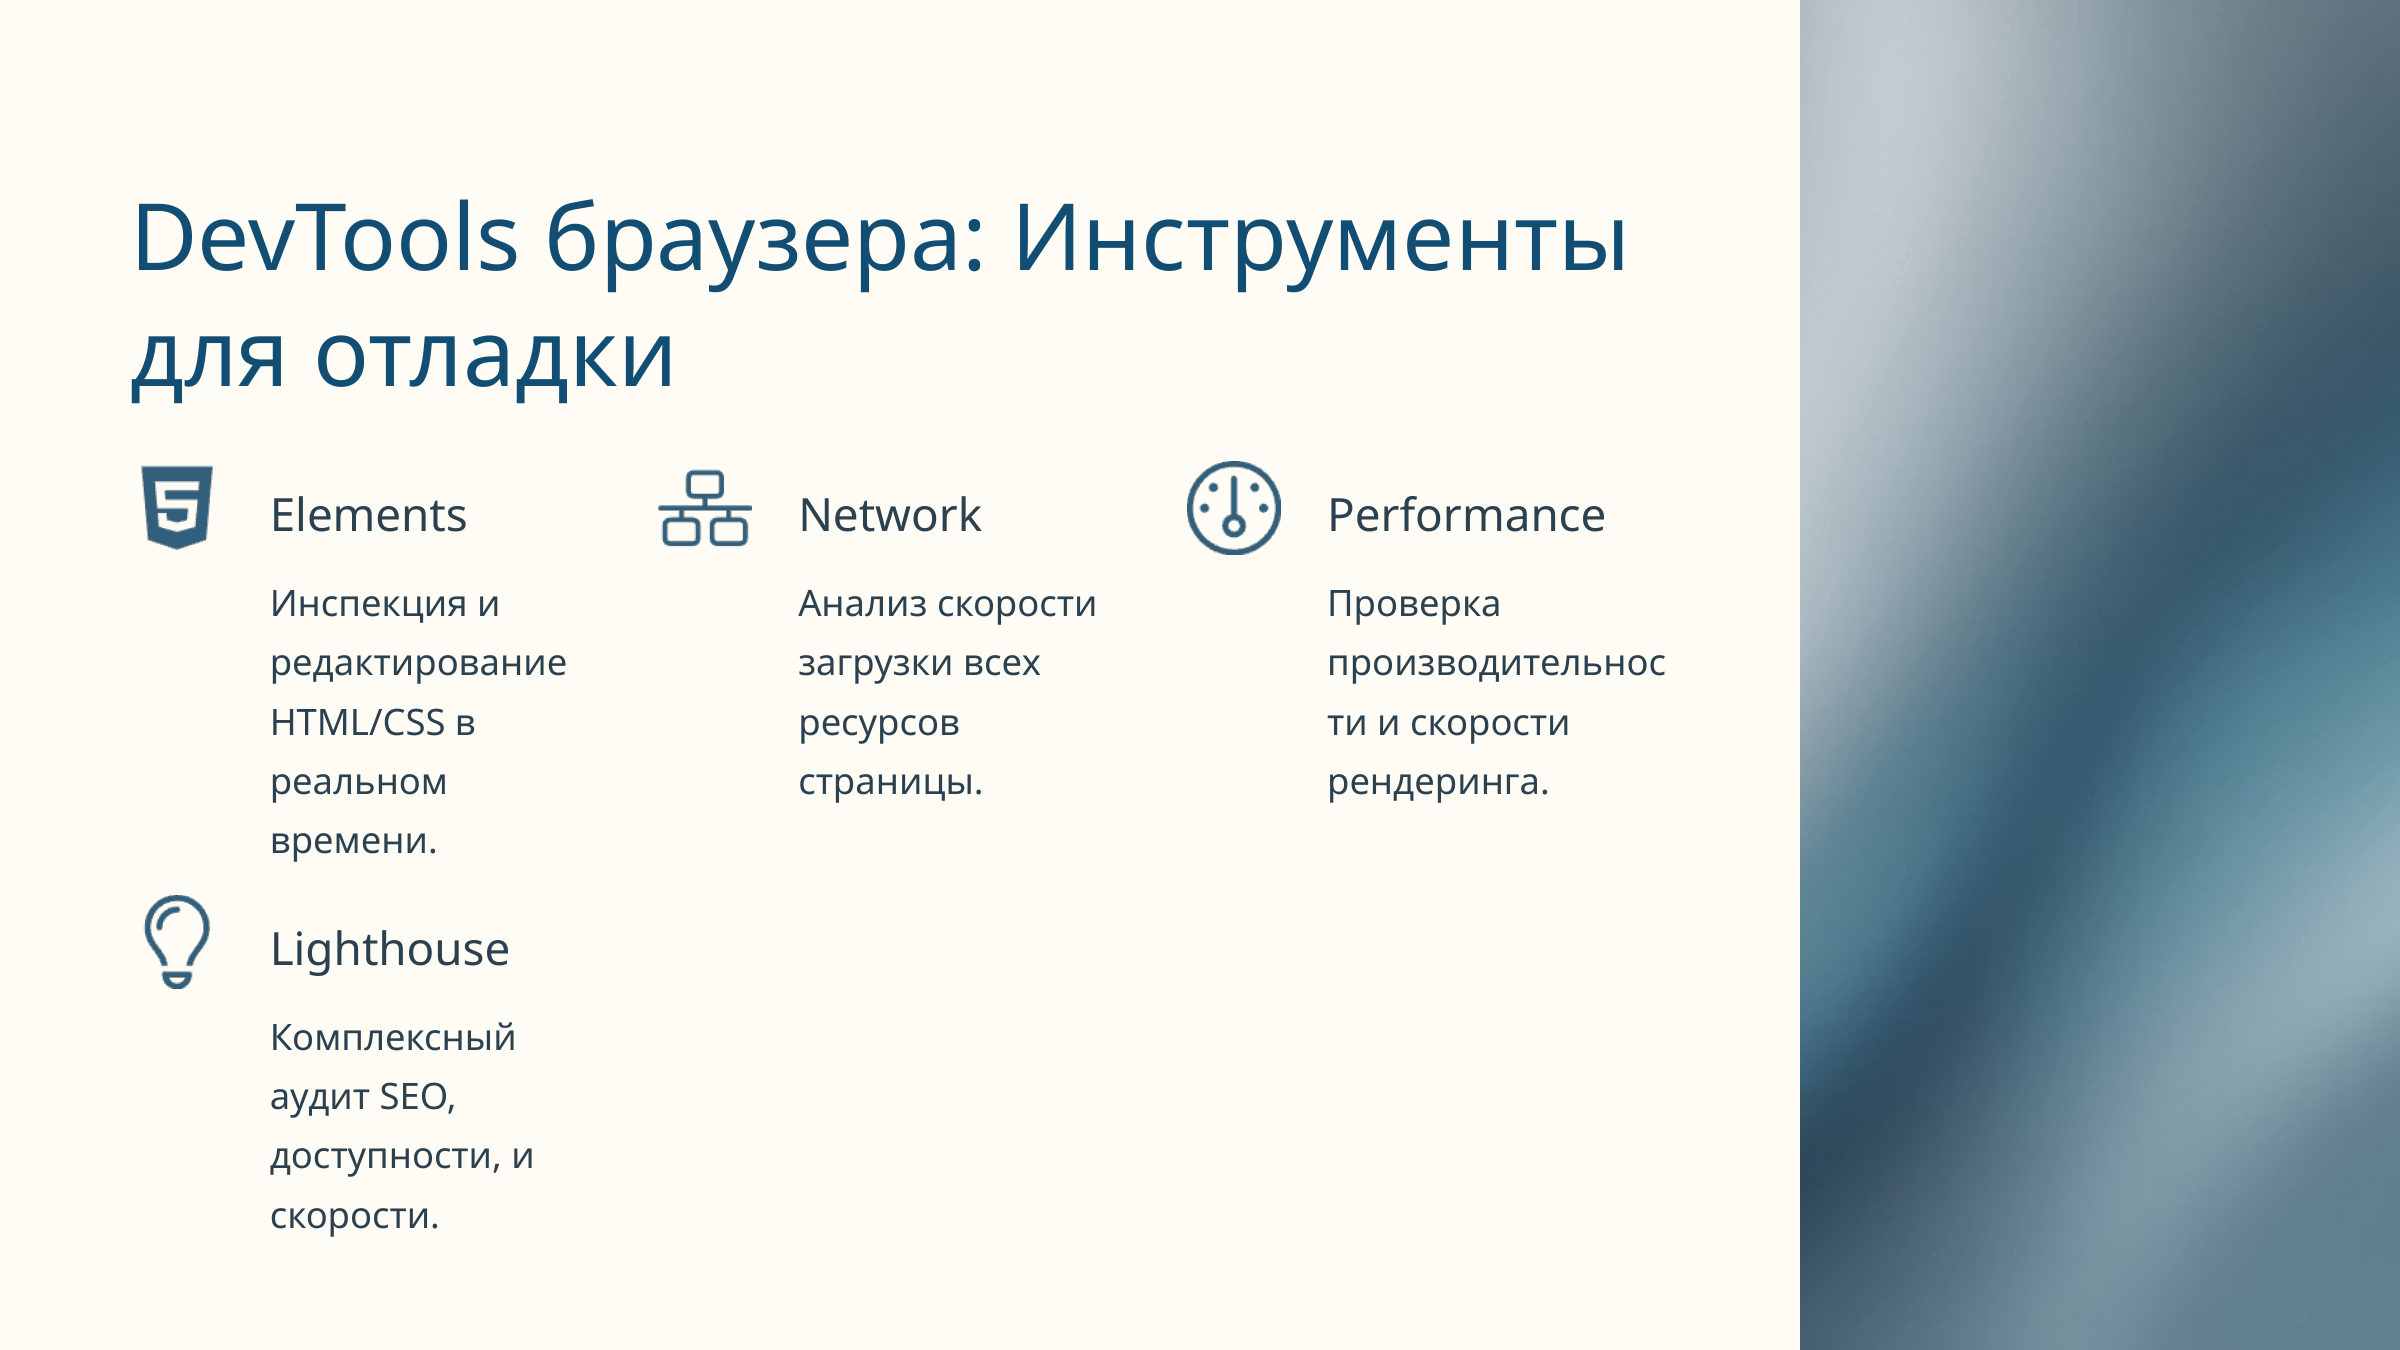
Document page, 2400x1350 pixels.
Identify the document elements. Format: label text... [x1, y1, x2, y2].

picture [1799, 0, 2400, 1350]
text_box Lighthouse [269, 917, 613, 976]
text_box Проверка производительности и скорости рендеринга. [1327, 564, 1670, 803]
text_box Network [798, 483, 1142, 542]
text_box DevTools браузера: Инструменты для отладки [130, 173, 1670, 406]
picture [130, 461, 224, 555]
picture [130, 895, 224, 989]
picture [1187, 461, 1281, 555]
text_box Elements [269, 483, 613, 542]
text_box Анализ скорости загрузки всех ресурсов страницы. [798, 564, 1142, 743]
text_box Performance [1327, 483, 1670, 542]
picture [658, 461, 752, 555]
text_box Комплексный аудит SEO, доступности, и скорости. [269, 997, 613, 1177]
text_box Инспекция и редактирование HTML/CSS в реальном времени. [269, 564, 613, 803]
